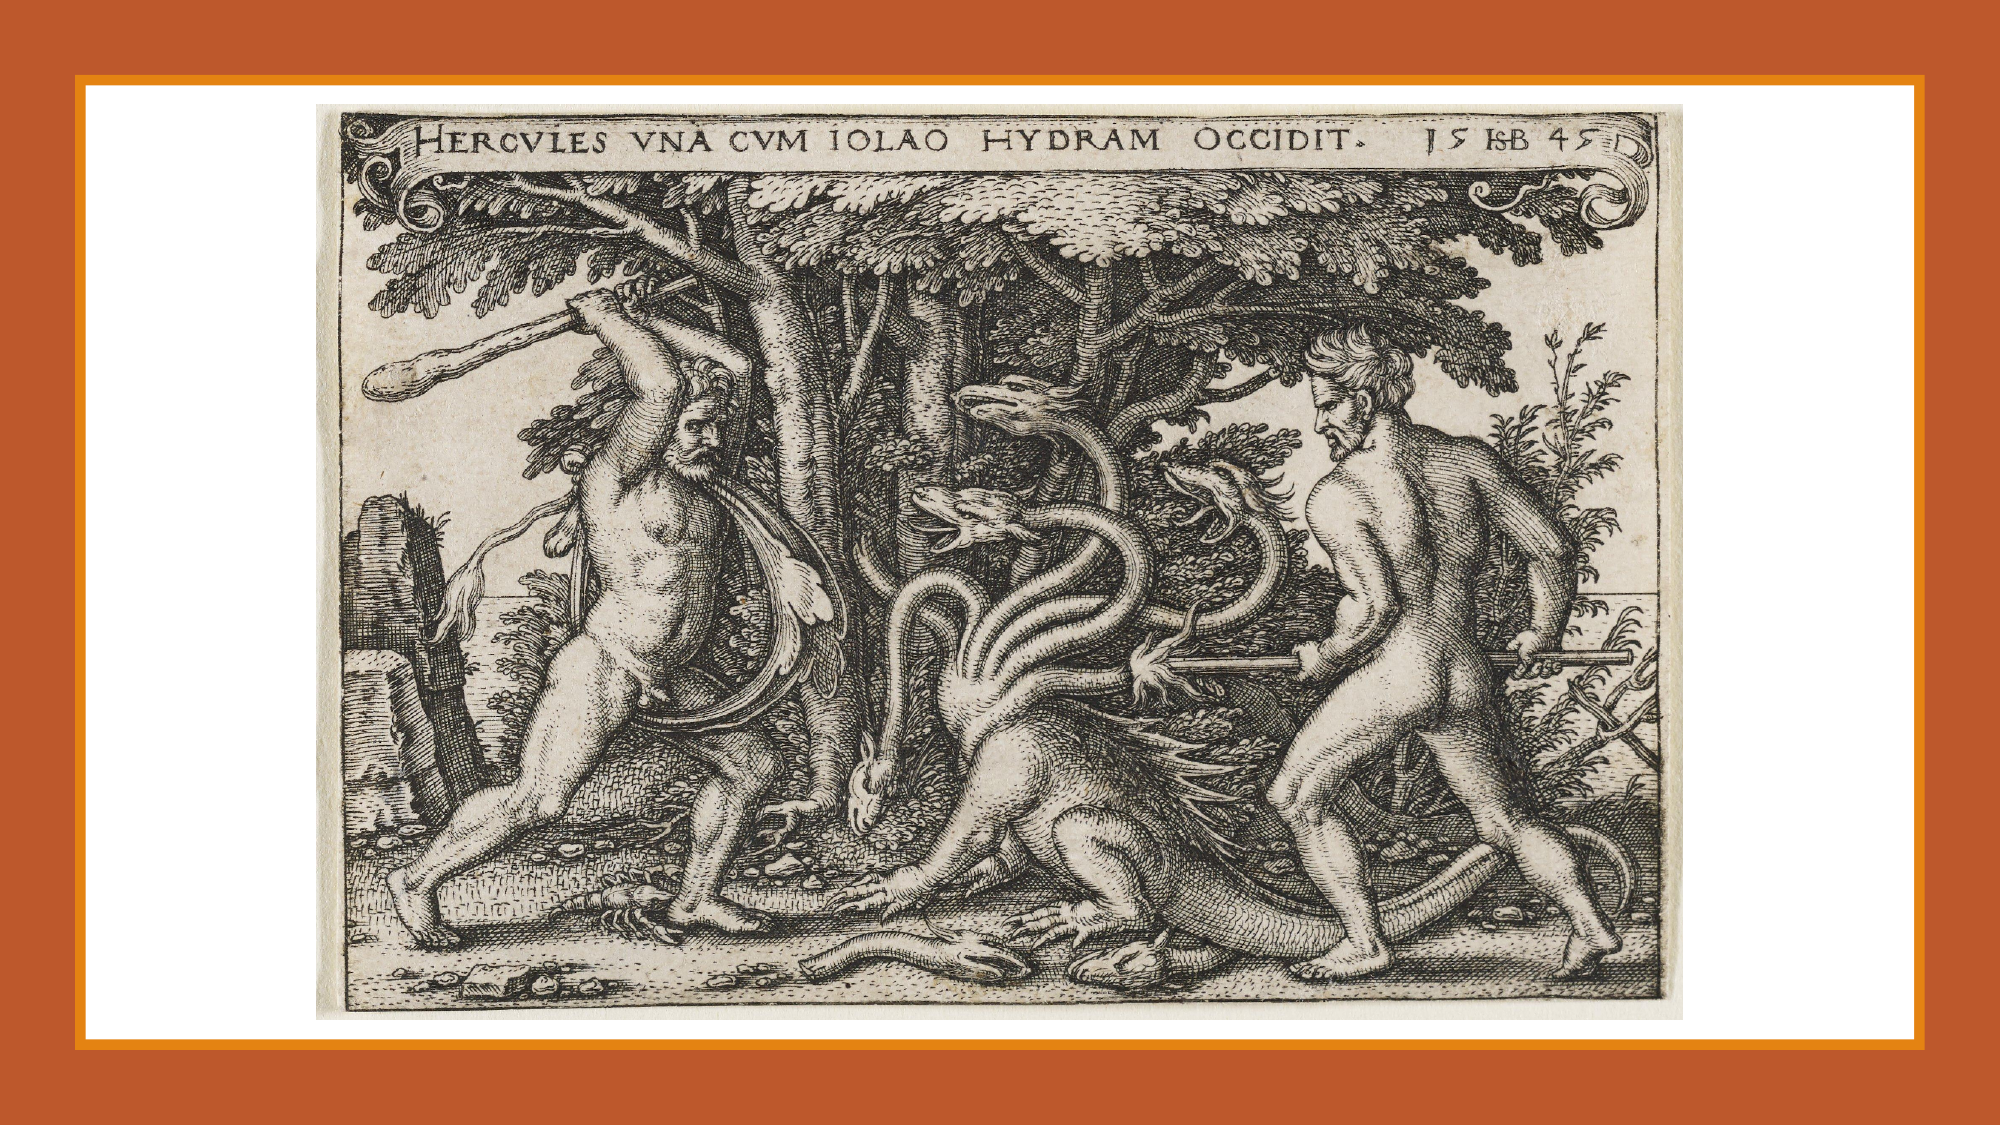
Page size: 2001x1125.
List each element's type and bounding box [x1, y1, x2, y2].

text_box [0, 0, 2000, 1125]
text_box [74, 74, 1926, 1051]
list [316, 104, 1683, 1021]
text_box [84, 84, 1916, 1041]
